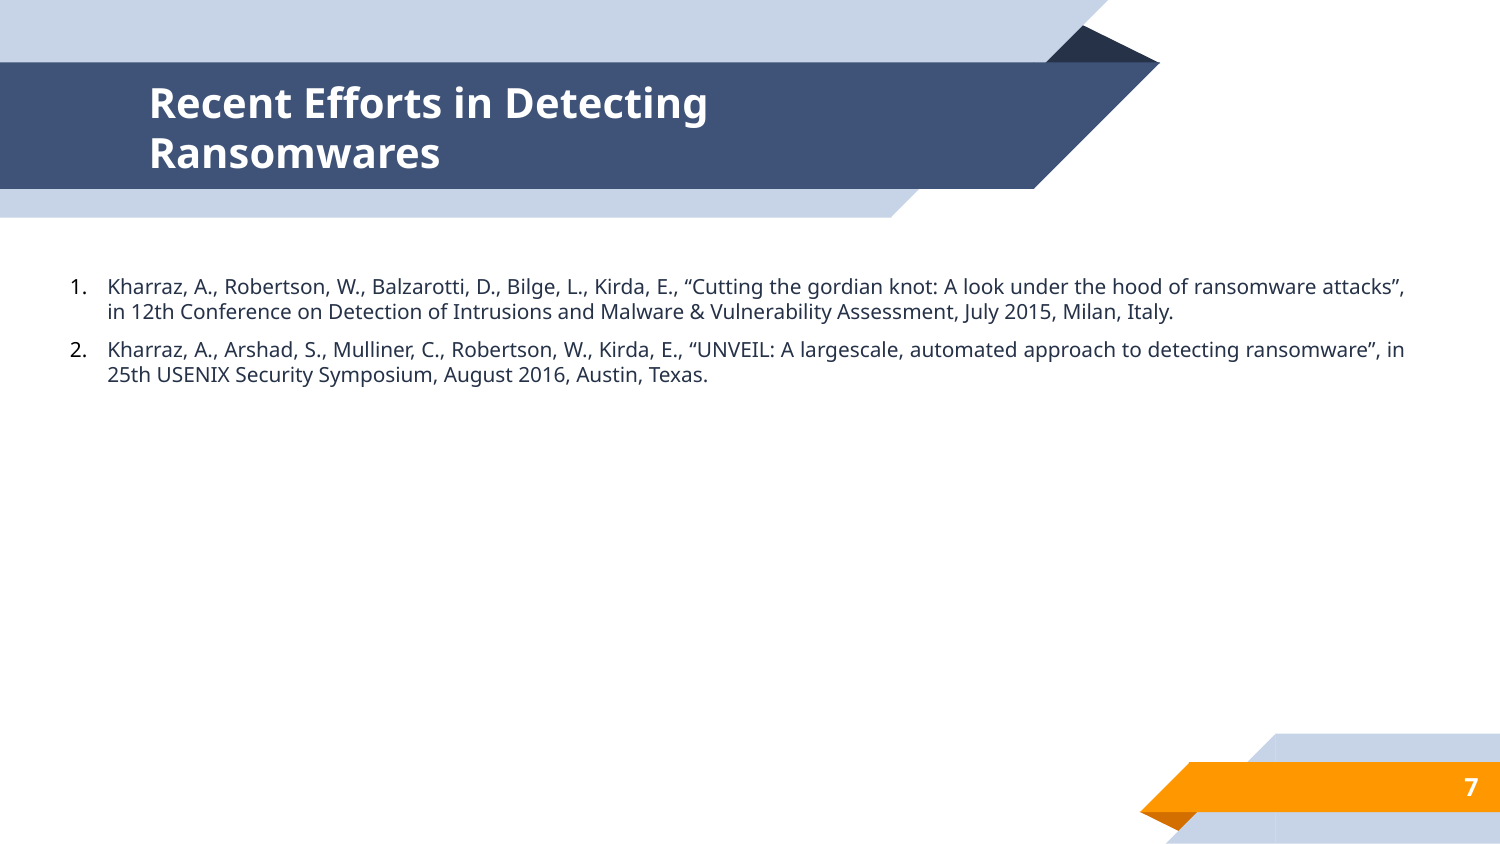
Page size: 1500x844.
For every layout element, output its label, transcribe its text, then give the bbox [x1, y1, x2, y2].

text_box Kharraz, A., Robertson, W., Balzarotti, D., Bilge, L., Kirda, E., “Cutting the gordian knot: A look under the hood of ransomware attacks”, in 12th Conference on Detection of Intrusions and Malware & Vulnerability Assessment, July 2015, Milan, Italy. Kharraz, A., Arshad, S., Mulliner, C., Robertson, W., Kirda, E., “UNVEIL: A largescale, automated approach to detecting ransomware”, in 25th USENIX Security Symposium, August 2016, Austin, Texas. [55, 266, 1420, 394]
title Recent Efforts in Detecting Ransomwares [133, 64, 997, 190]
slide_number 7 [1249, 760, 1494, 813]
